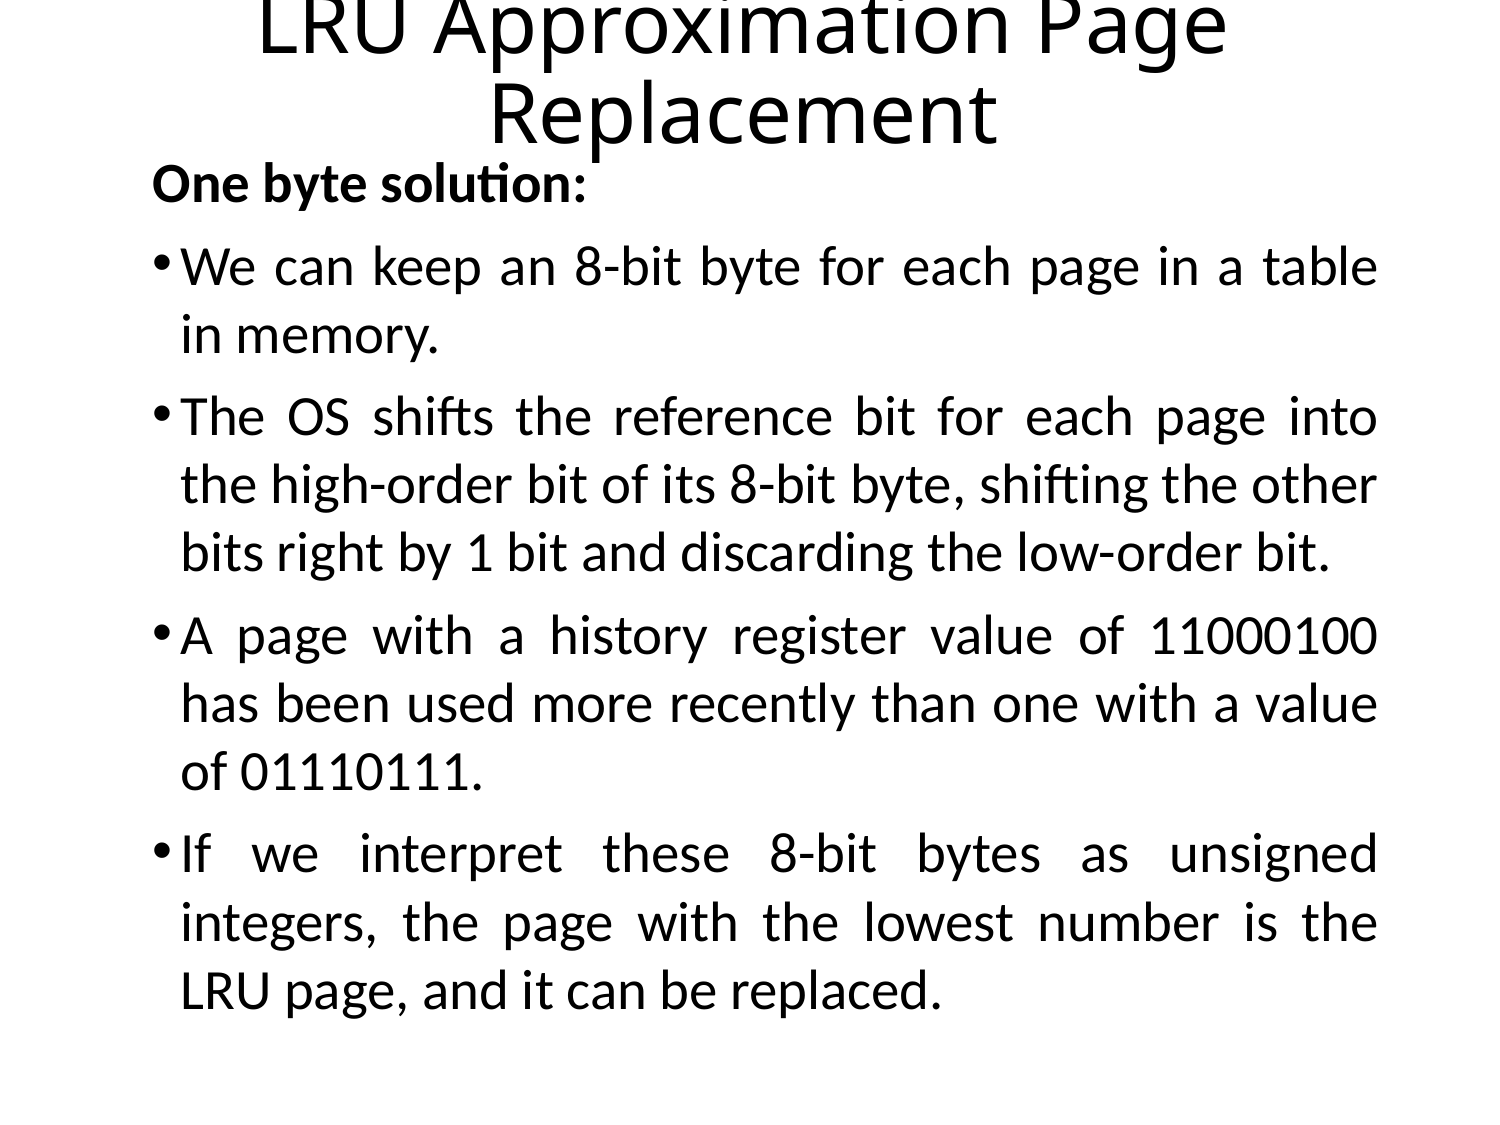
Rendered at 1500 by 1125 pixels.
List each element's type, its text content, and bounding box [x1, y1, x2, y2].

list One byte solution: We can keep an 8-bit byte for each page in a table in memory. The OS shifts the reference bit for each page into the high-order bit of its 8-bit byte, shifting the other bits right by 1 bit and discarding the low-order bit. A page with a history register value of 11000100 has been used more recently than one with a value of 01110111. If we interpret these 8-bit bytes as unsigned integers, the page with the lowest number is the LRU page, and it can be replaced. [137, 138, 1396, 1074]
title LRU Approximation Page Replacement [37, 24, 1449, 120]
